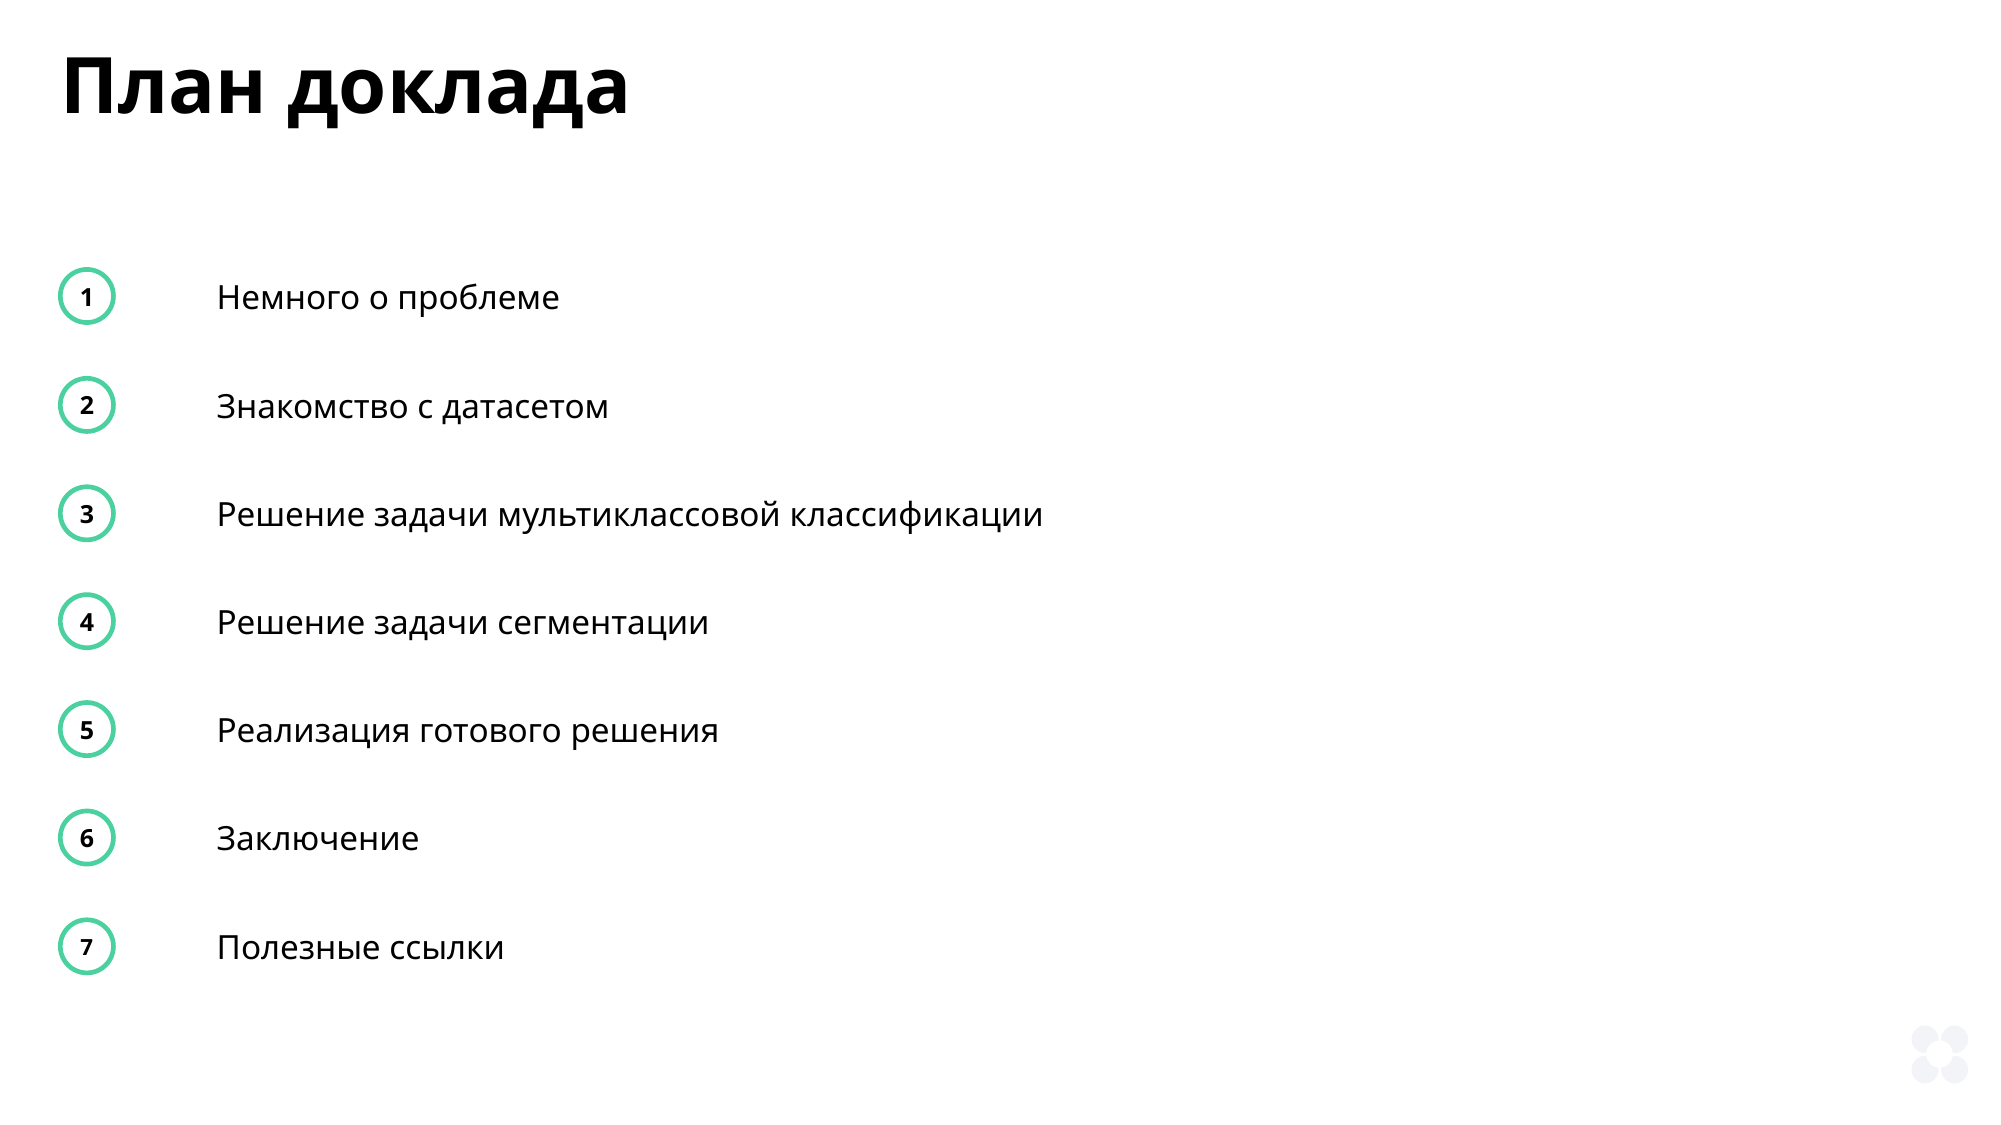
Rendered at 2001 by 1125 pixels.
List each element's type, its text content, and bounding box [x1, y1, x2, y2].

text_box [60, 594, 1155, 649]
text_box План доклада [60, 53, 1624, 216]
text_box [60, 810, 1155, 865]
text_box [60, 377, 1155, 433]
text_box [60, 919, 1155, 974]
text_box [60, 485, 1155, 542]
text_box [60, 269, 1155, 324]
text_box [60, 702, 1155, 757]
